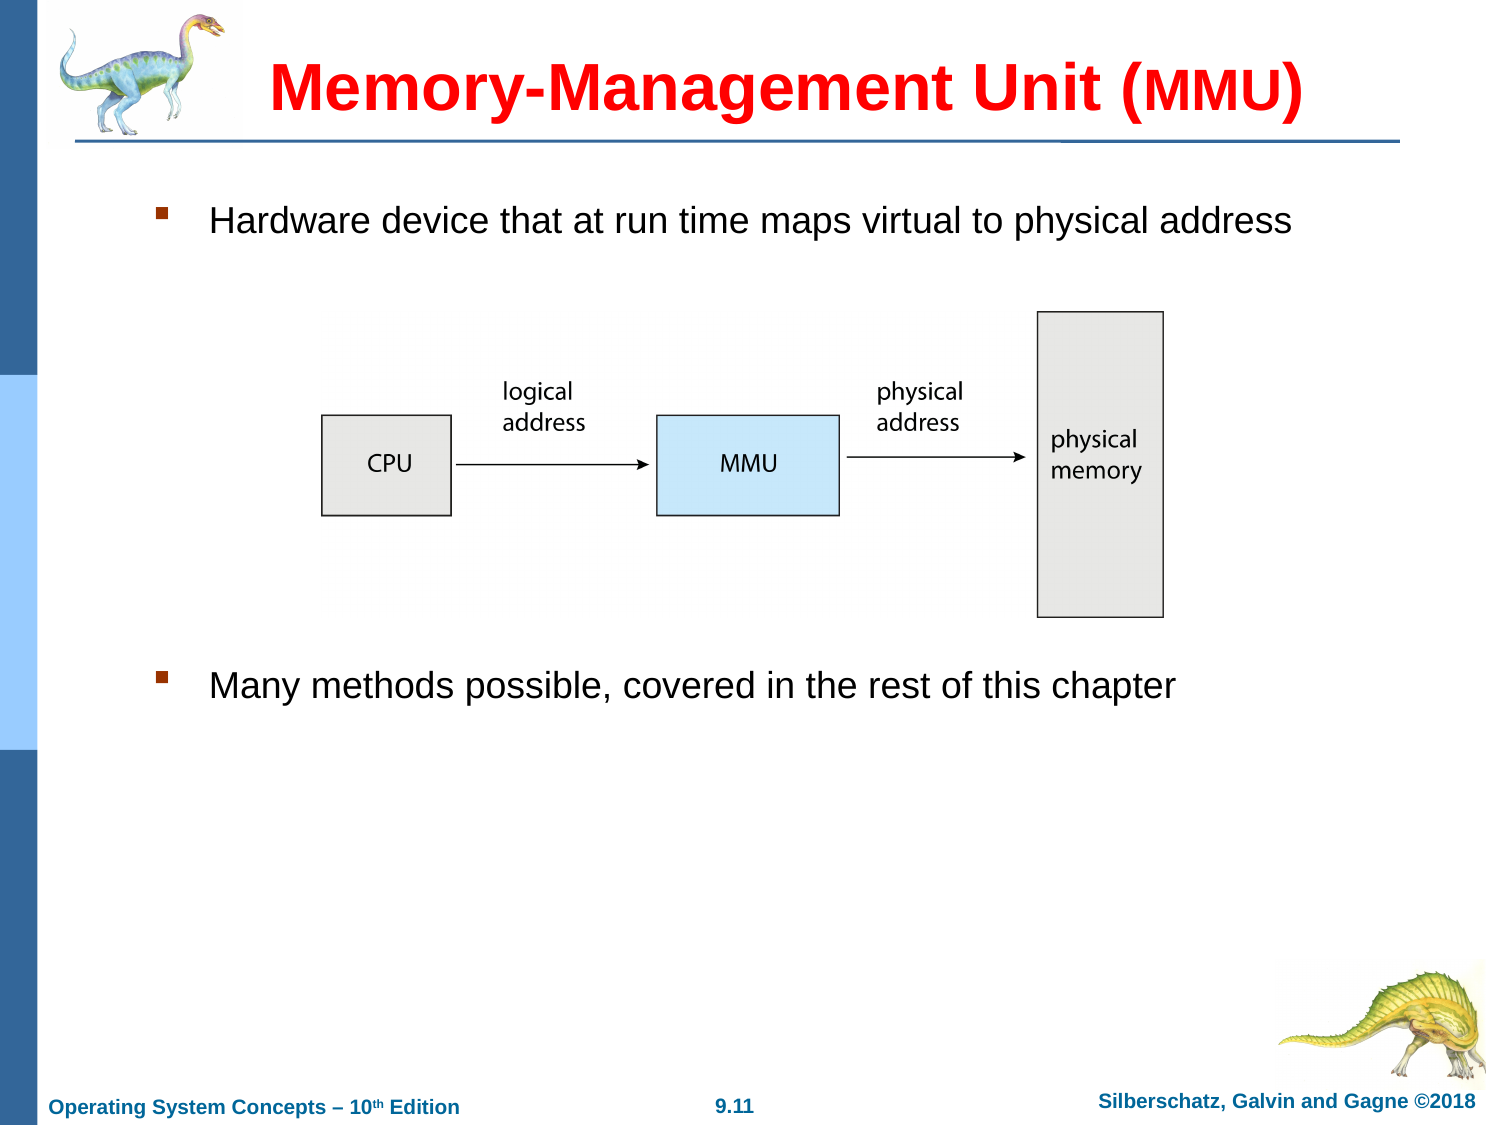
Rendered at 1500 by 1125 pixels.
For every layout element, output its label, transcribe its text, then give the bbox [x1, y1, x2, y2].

picture [320, 311, 1164, 619]
title Memory-Management Unit (MMU) [144, 36, 1431, 132]
list Hardware device that at run time maps virtual to physical address Many methods possible, covered in the rest of this chapter [137, 188, 1389, 924]
picture [46, 0, 243, 149]
picture [1275, 959, 1486, 1090]
